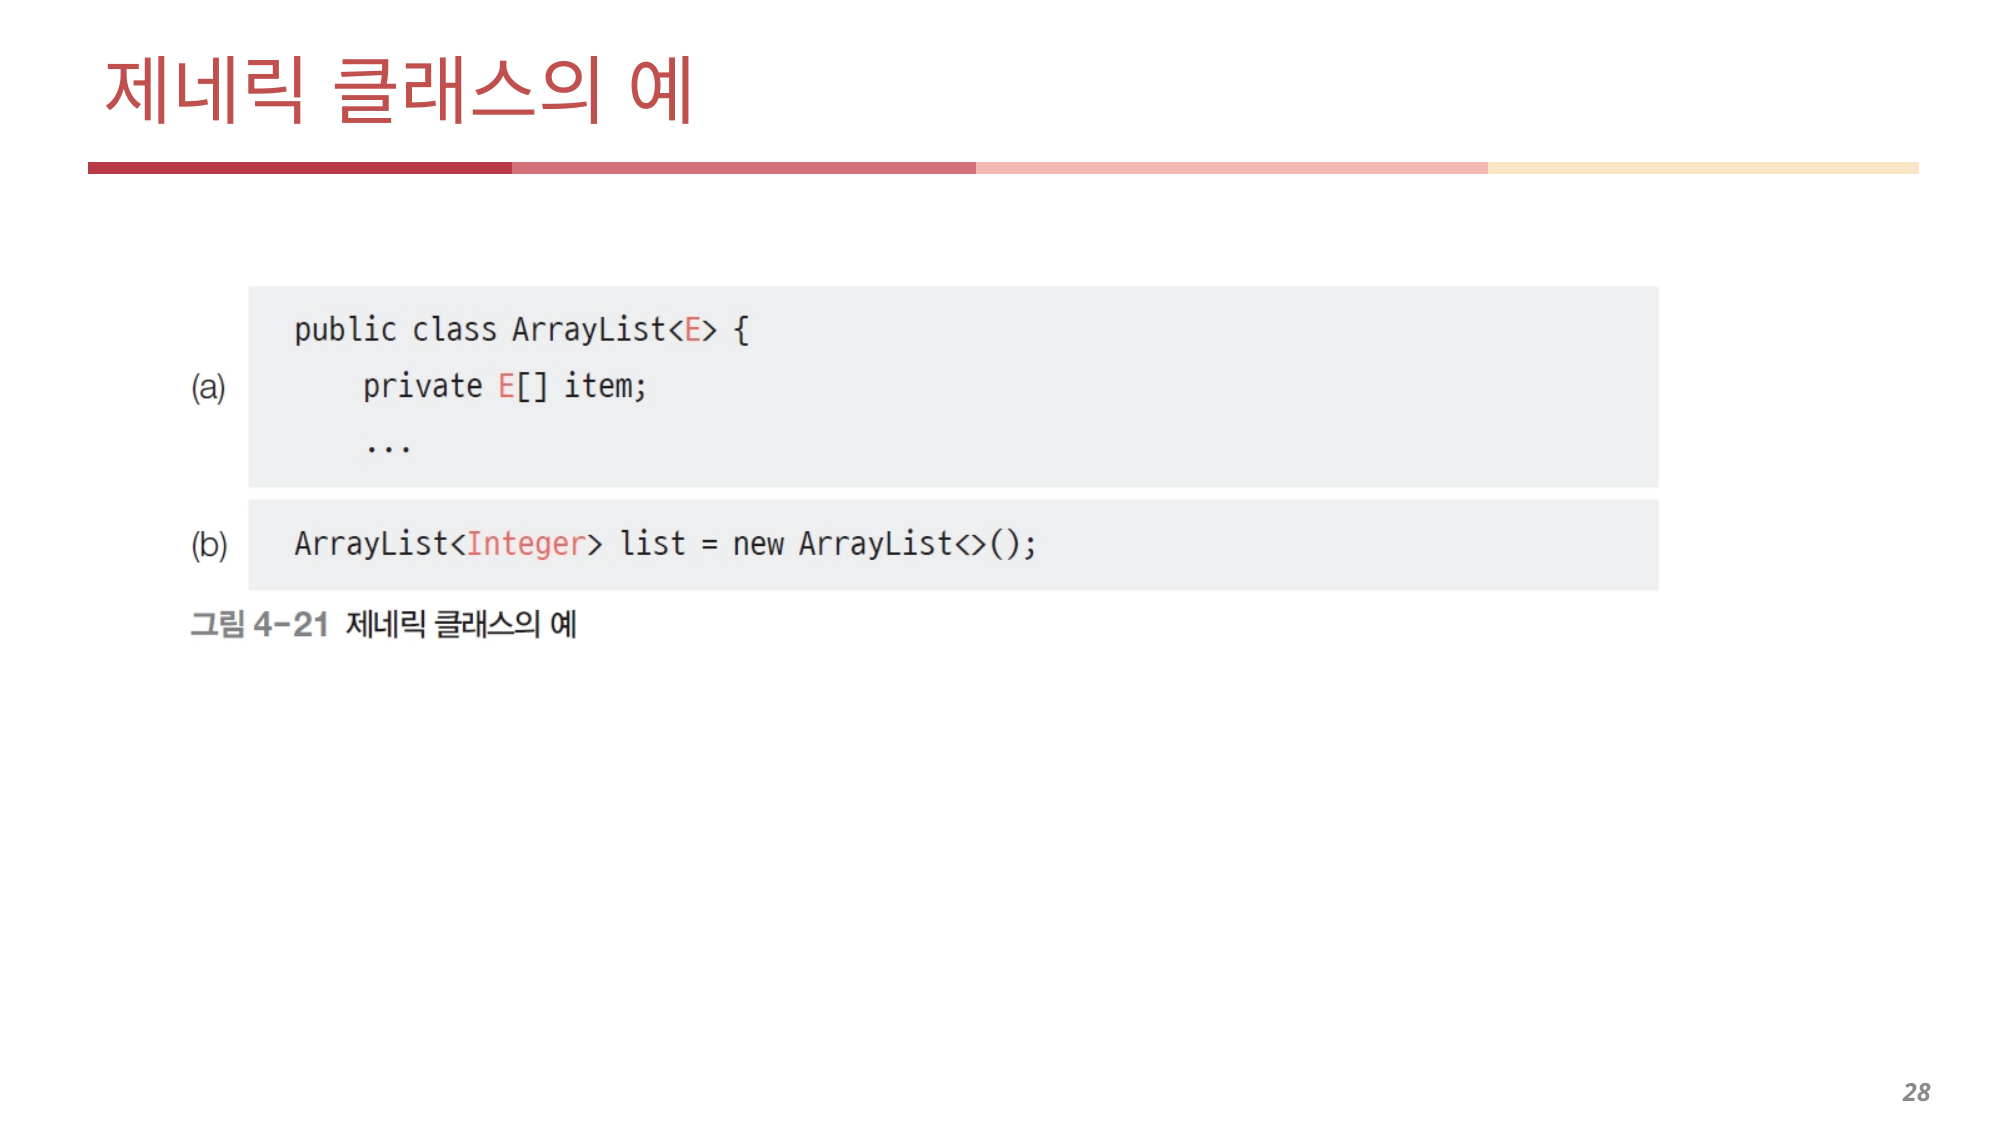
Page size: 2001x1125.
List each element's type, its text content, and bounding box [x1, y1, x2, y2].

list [172, 266, 1673, 674]
title 제네릭 클래스의 예 [88, 37, 1920, 140]
